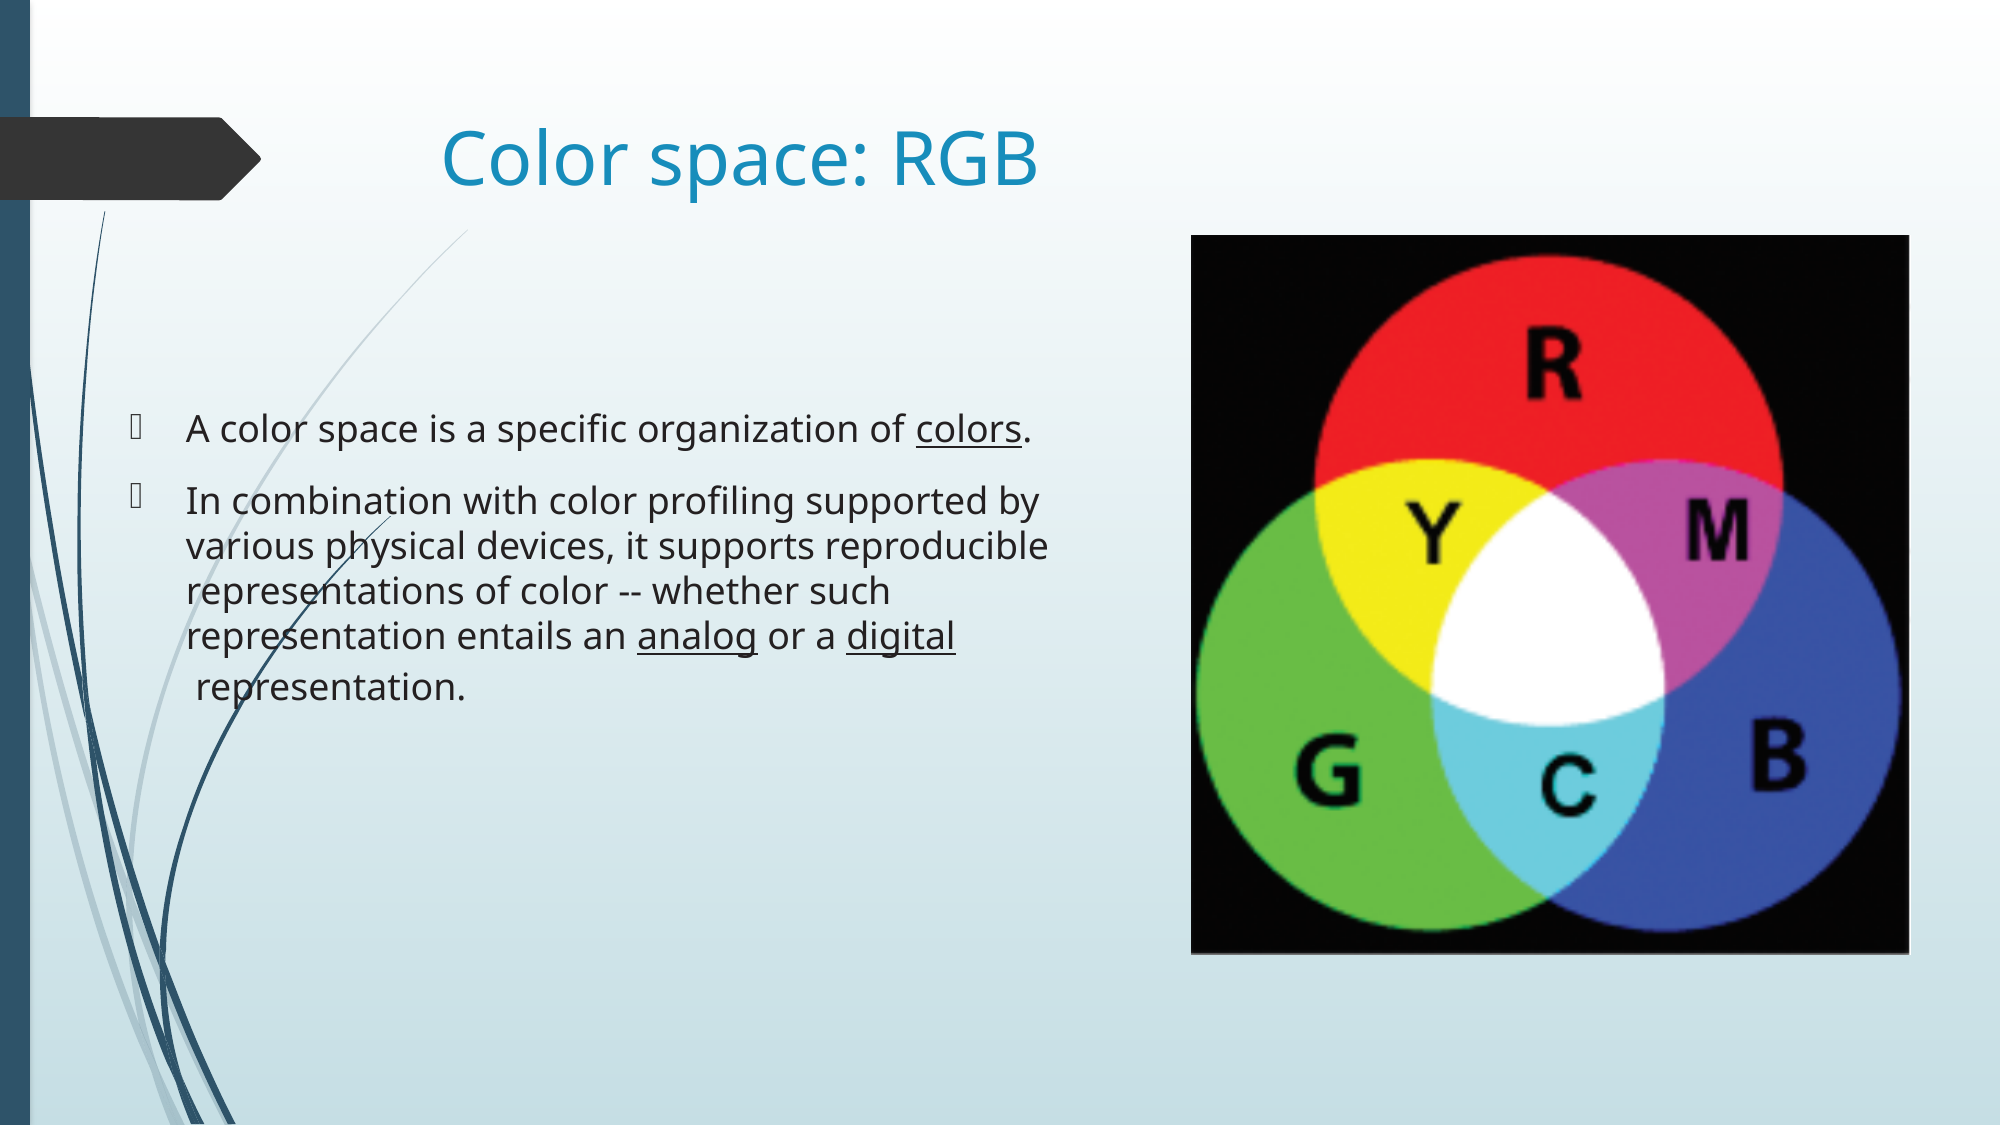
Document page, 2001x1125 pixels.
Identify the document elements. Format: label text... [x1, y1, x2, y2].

list A color space is a specific organization of colors. In combination with color profiling supported by various physical devices, it supports reproducible representations of color -- whether such representation entails an analog or a digital representation. [114, 397, 1135, 1083]
title Color space: RGB [425, 102, 1888, 313]
picture [1191, 235, 1911, 955]
